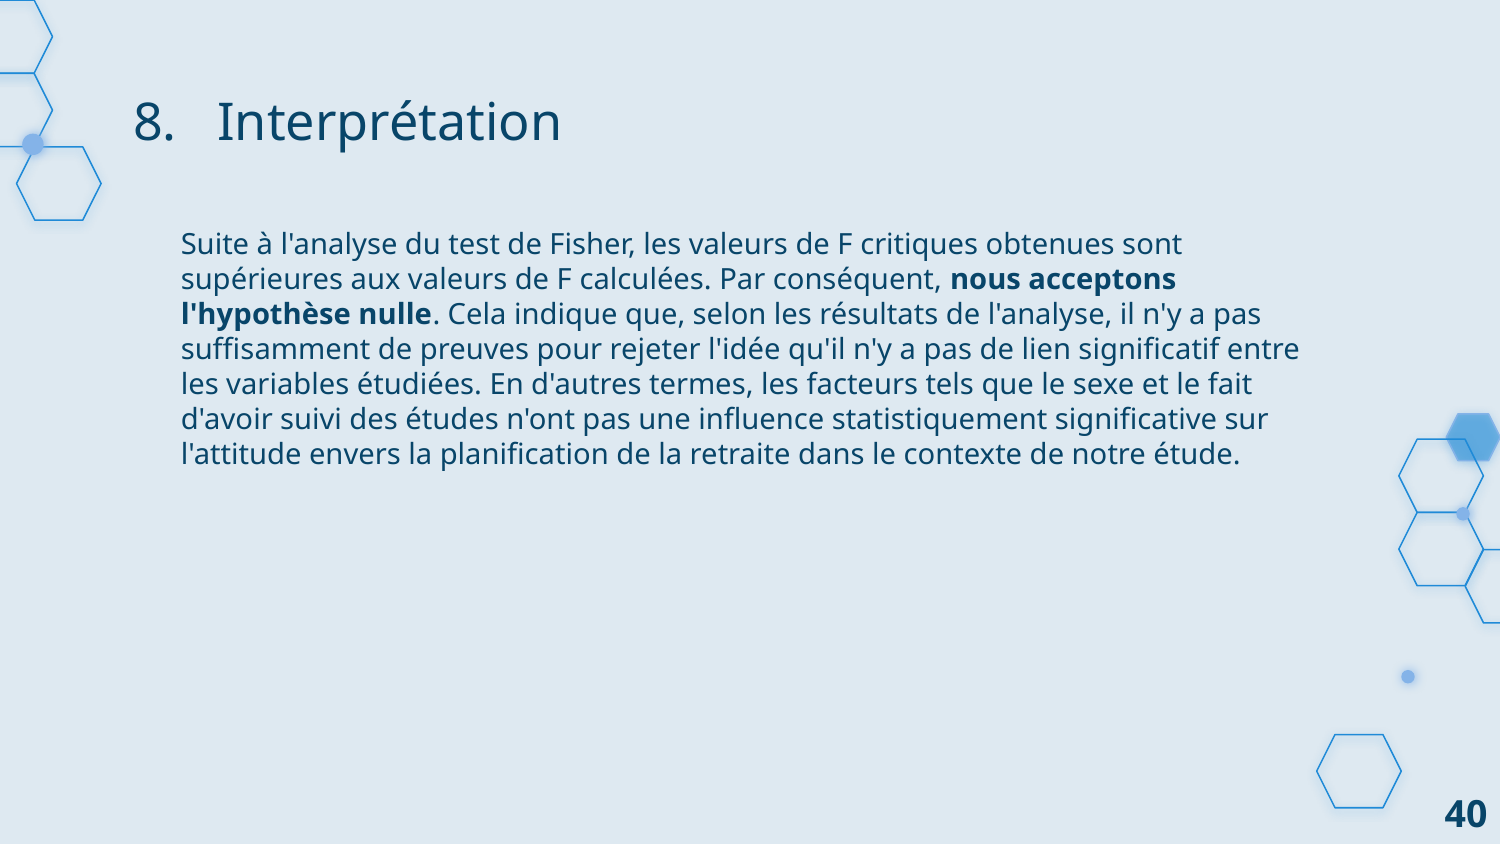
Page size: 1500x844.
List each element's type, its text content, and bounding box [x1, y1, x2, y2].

title 8. Interprétation [118, 72, 1382, 167]
text_box Suite à l'analyse du test de Fisher, les valeurs de F critiques obtenues sont supérieures aux valeurs de F calculées. Par conséquent, nous acceptons l'hypothèse nulle. Cela indique que, selon les résultats de l'analyse, il n'y a pas suffisamment de preuves pour rejeter l'idée qu'il n'y a pas de lien significatif entre les variables étudiées. En d'autres termes, les facteurs tels que le sexe et le fait d'avoir suivi des études n'ont pas une influence statistiquement significative sur l'attitude envers la planification de la retraite dans le contexte de notre étude. [165, 218, 1359, 478]
text_box 40 [1429, 782, 1500, 843]
